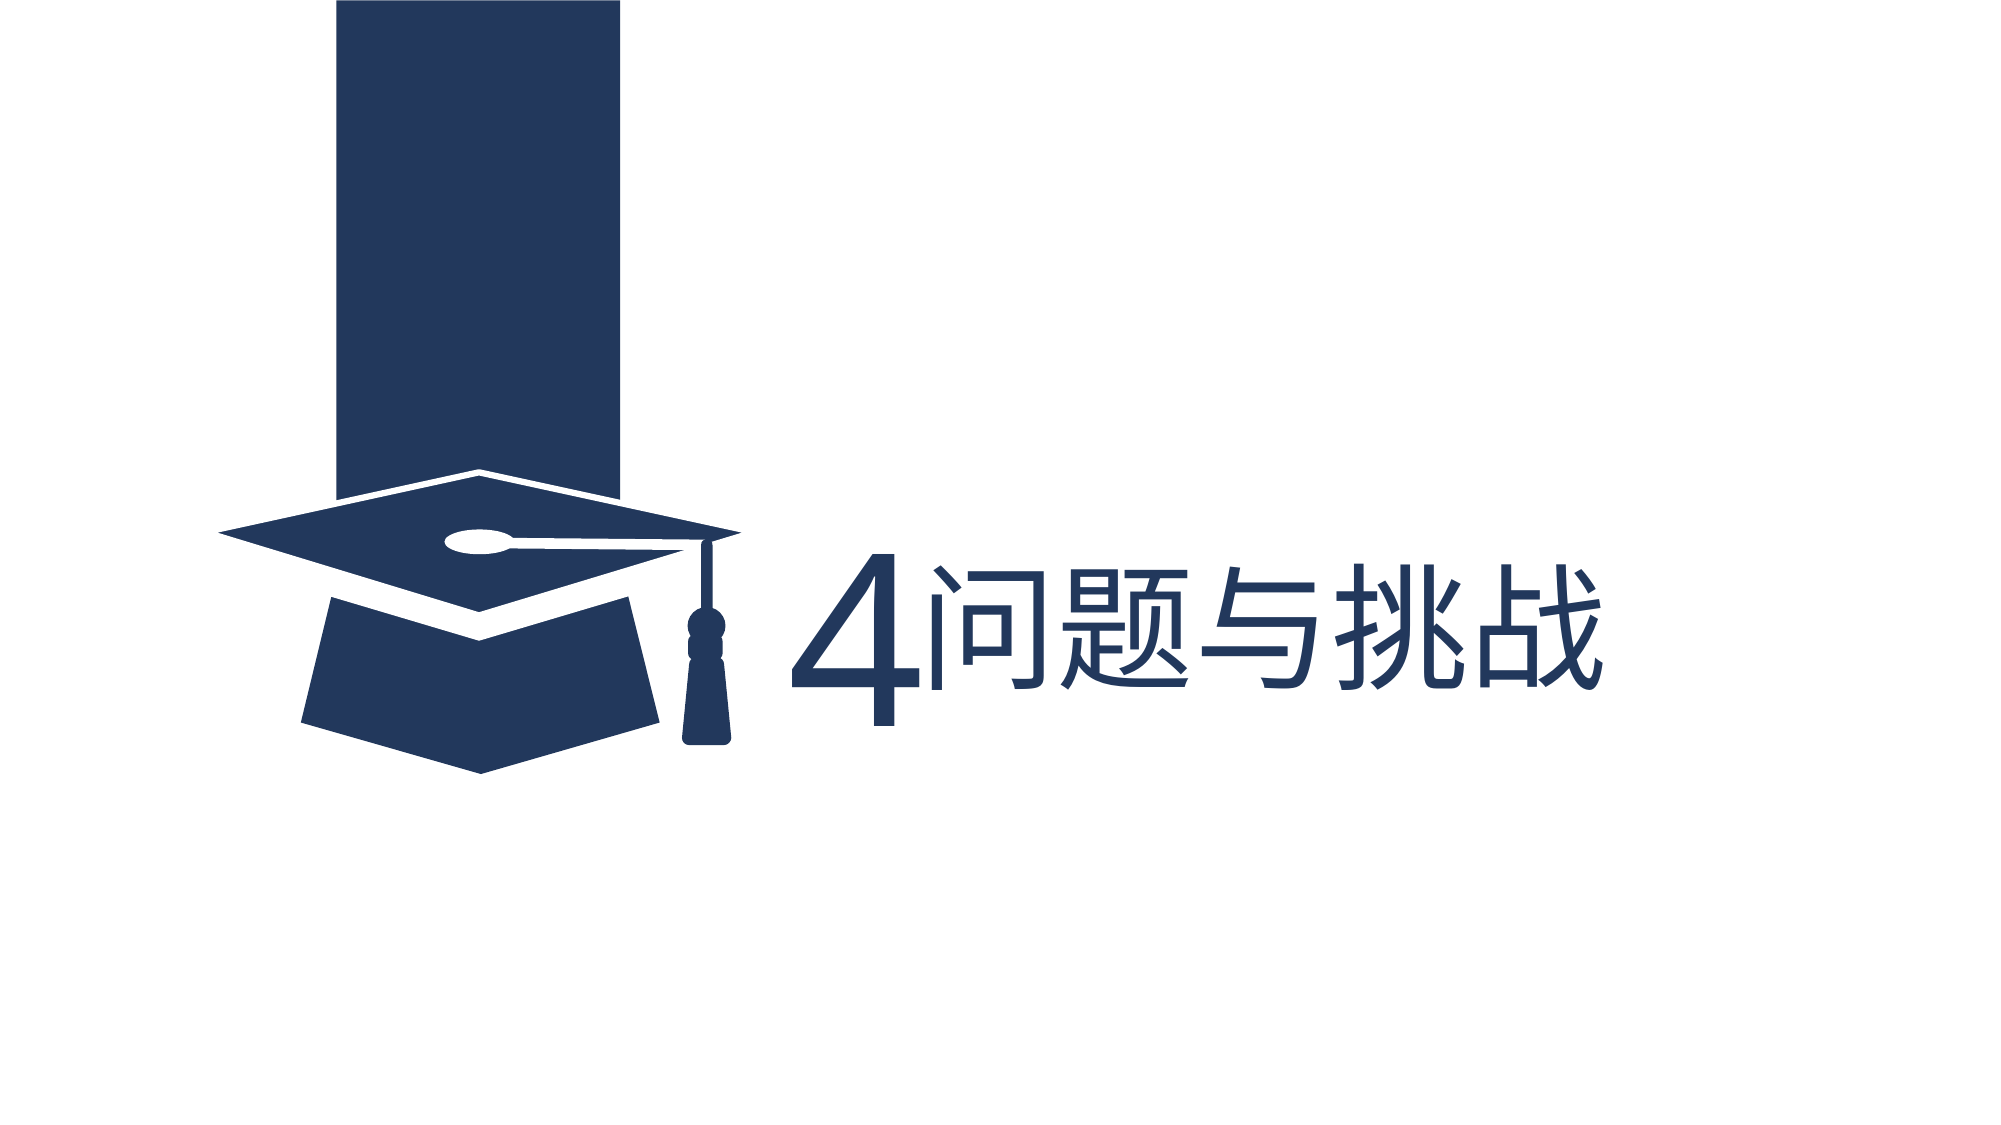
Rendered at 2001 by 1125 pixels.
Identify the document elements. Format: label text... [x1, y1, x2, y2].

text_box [203, 472, 755, 775]
text_box 问题与挑战 [904, 534, 1794, 715]
text_box 4 [772, 479, 939, 783]
text_box [335, 0, 621, 472]
